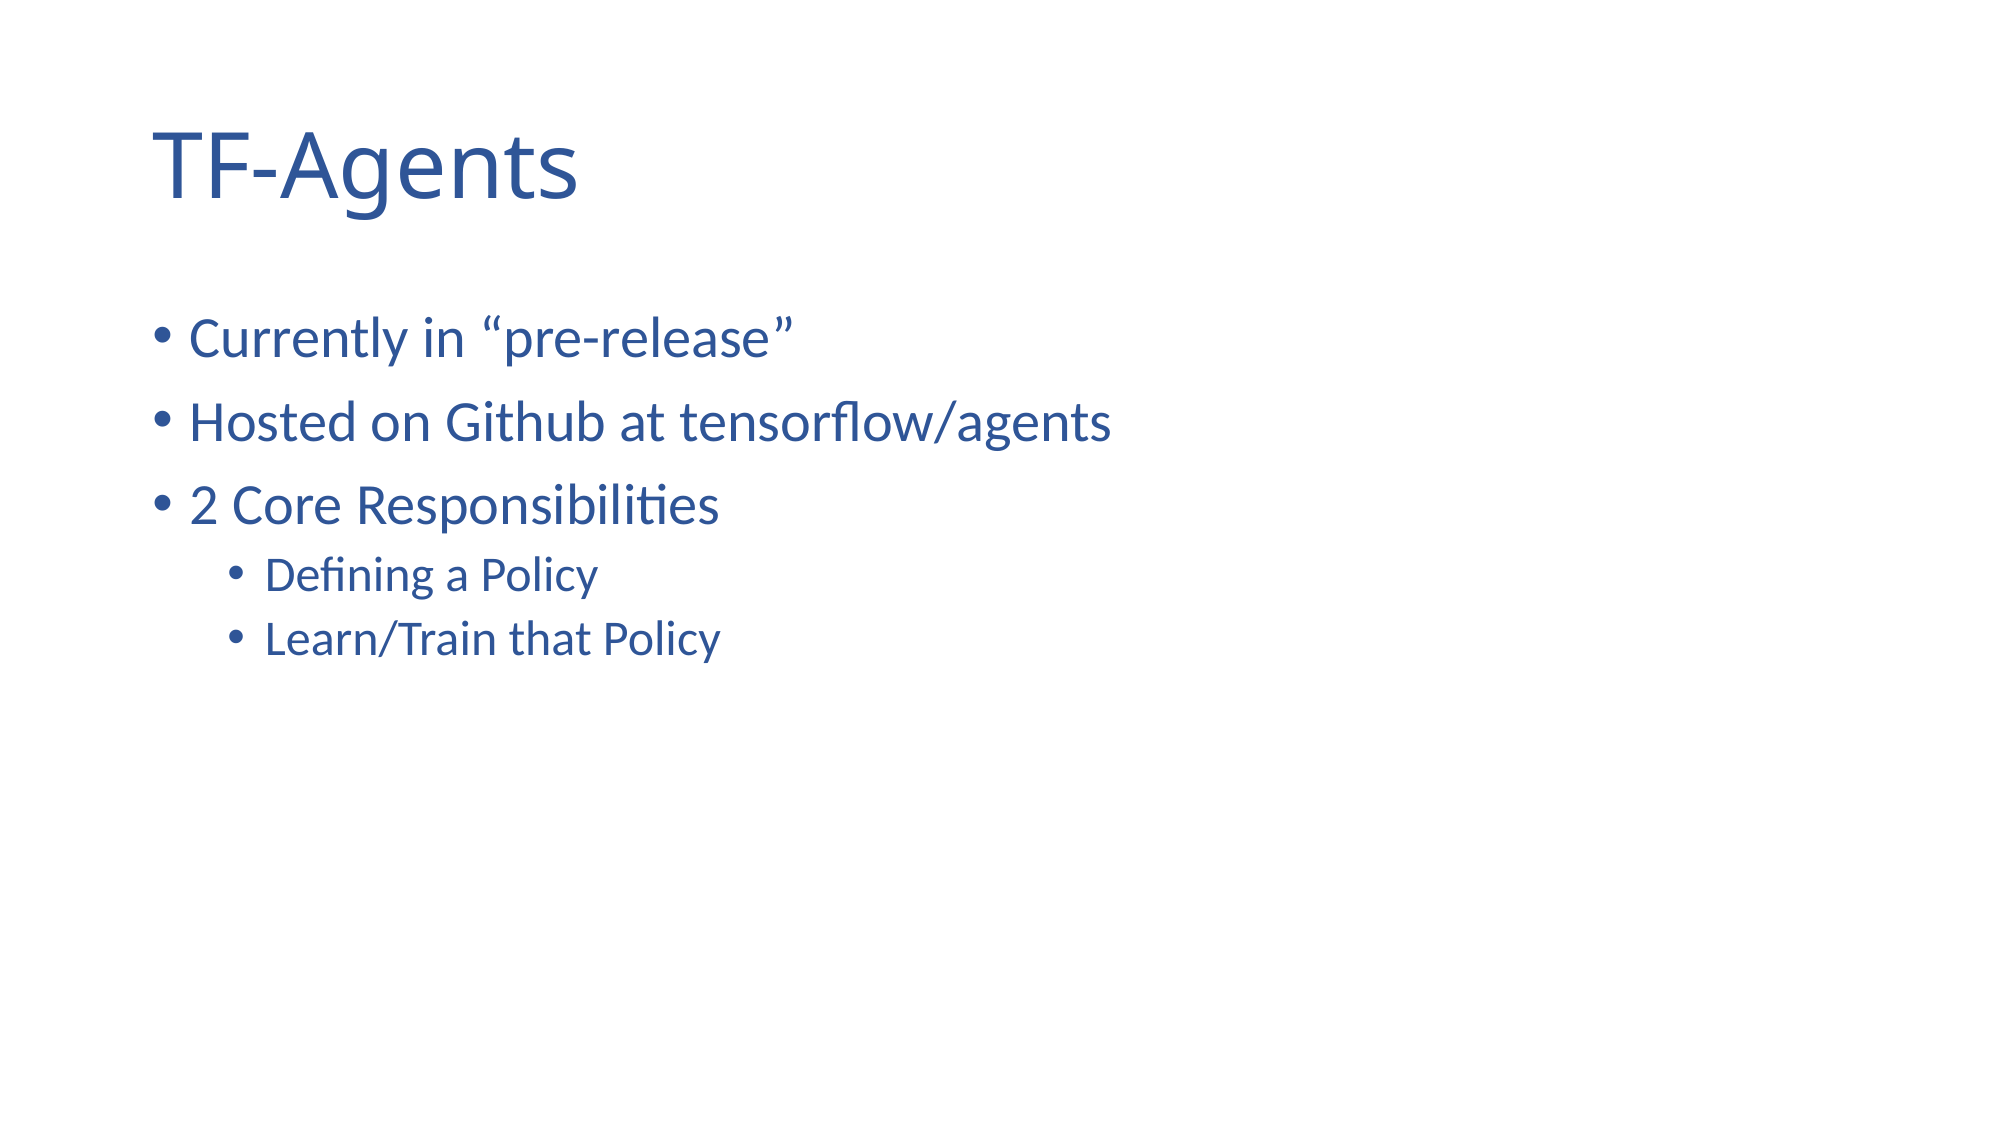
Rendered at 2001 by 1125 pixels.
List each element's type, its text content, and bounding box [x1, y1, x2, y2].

title TF-Agents [137, 59, 1863, 278]
list Currently in “pre-release” Hosted on Github at tensorflow/agents 2 Core Responsibilities Defining a Policy Learn/Train that Policy [137, 299, 1863, 1014]
